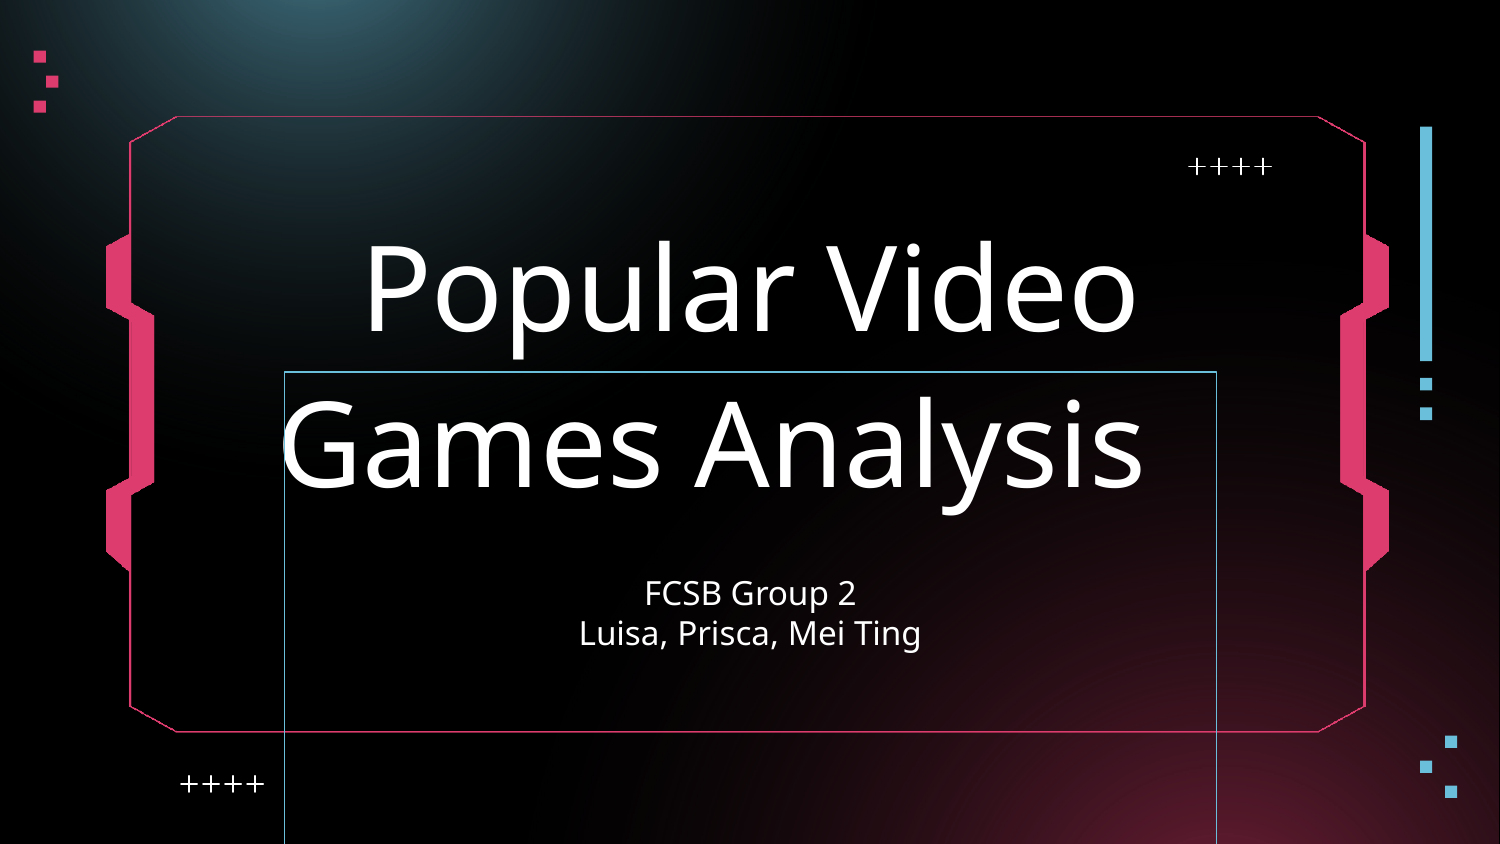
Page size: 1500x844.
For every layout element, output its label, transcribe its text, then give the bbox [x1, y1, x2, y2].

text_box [1185, 155, 1275, 178]
subtitle FCSB Group 2 Luisa, Prisca, Mei Ting [284, 371, 1217, 844]
picture [0, 0, 1500, 844]
title Popular Video Games Analysis [198, 214, 1303, 535]
